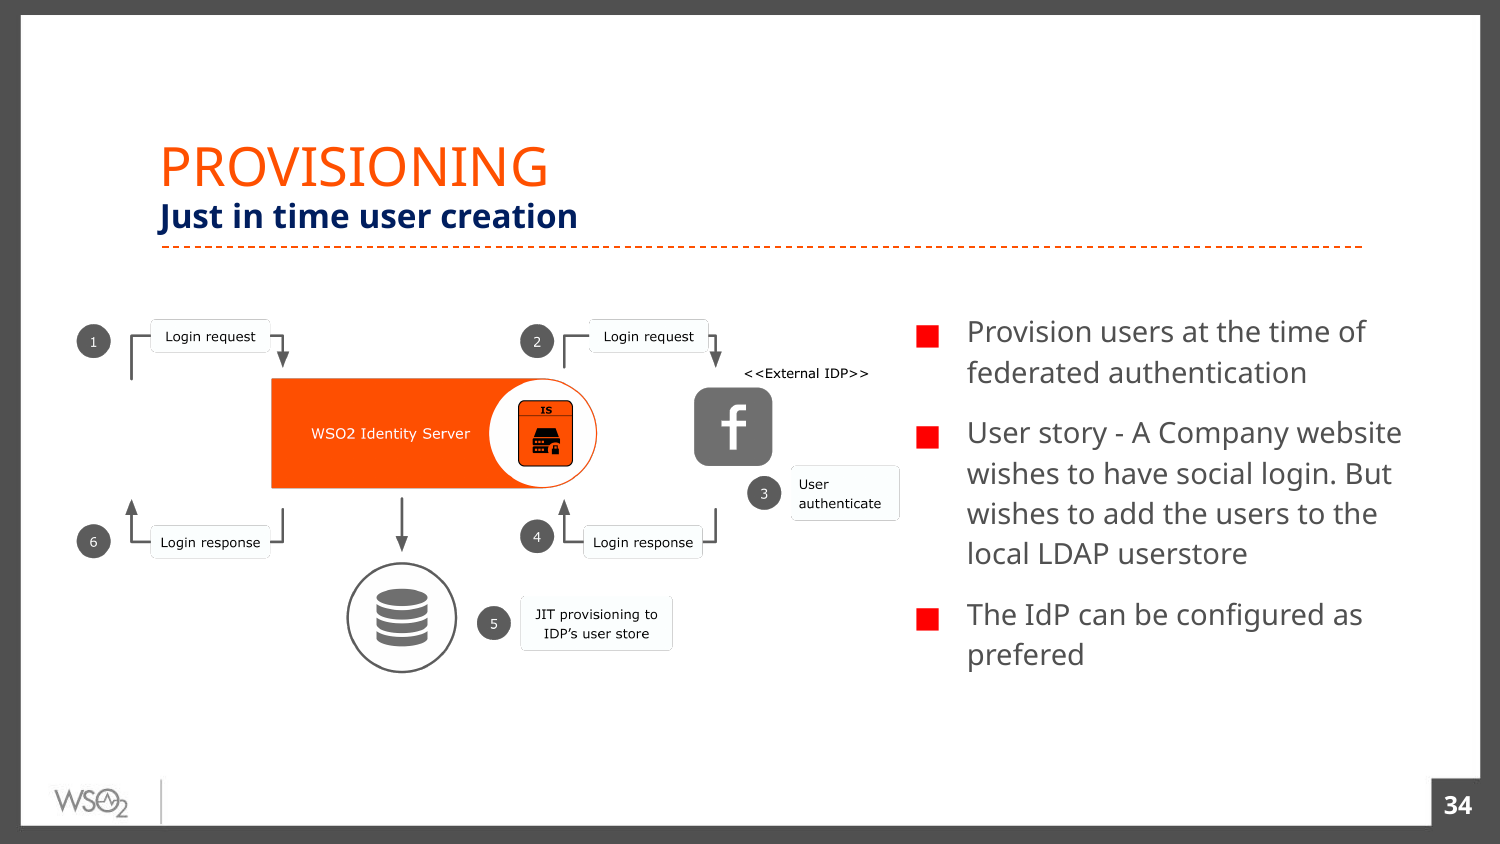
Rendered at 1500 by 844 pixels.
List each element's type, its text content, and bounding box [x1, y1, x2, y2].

text_box [810, 759, 1485, 839]
title PROVISIONING [144, 133, 1375, 196]
list Provision users at the time of federated authentication User story - A Company website wishes to have social login. But wishes to add the users to the local LDAP userstore The IdP can be configured as prefered [895, 263, 1451, 743]
picture [0, 0, 1500, 844]
list Just in time user creation [144, 196, 1375, 235]
